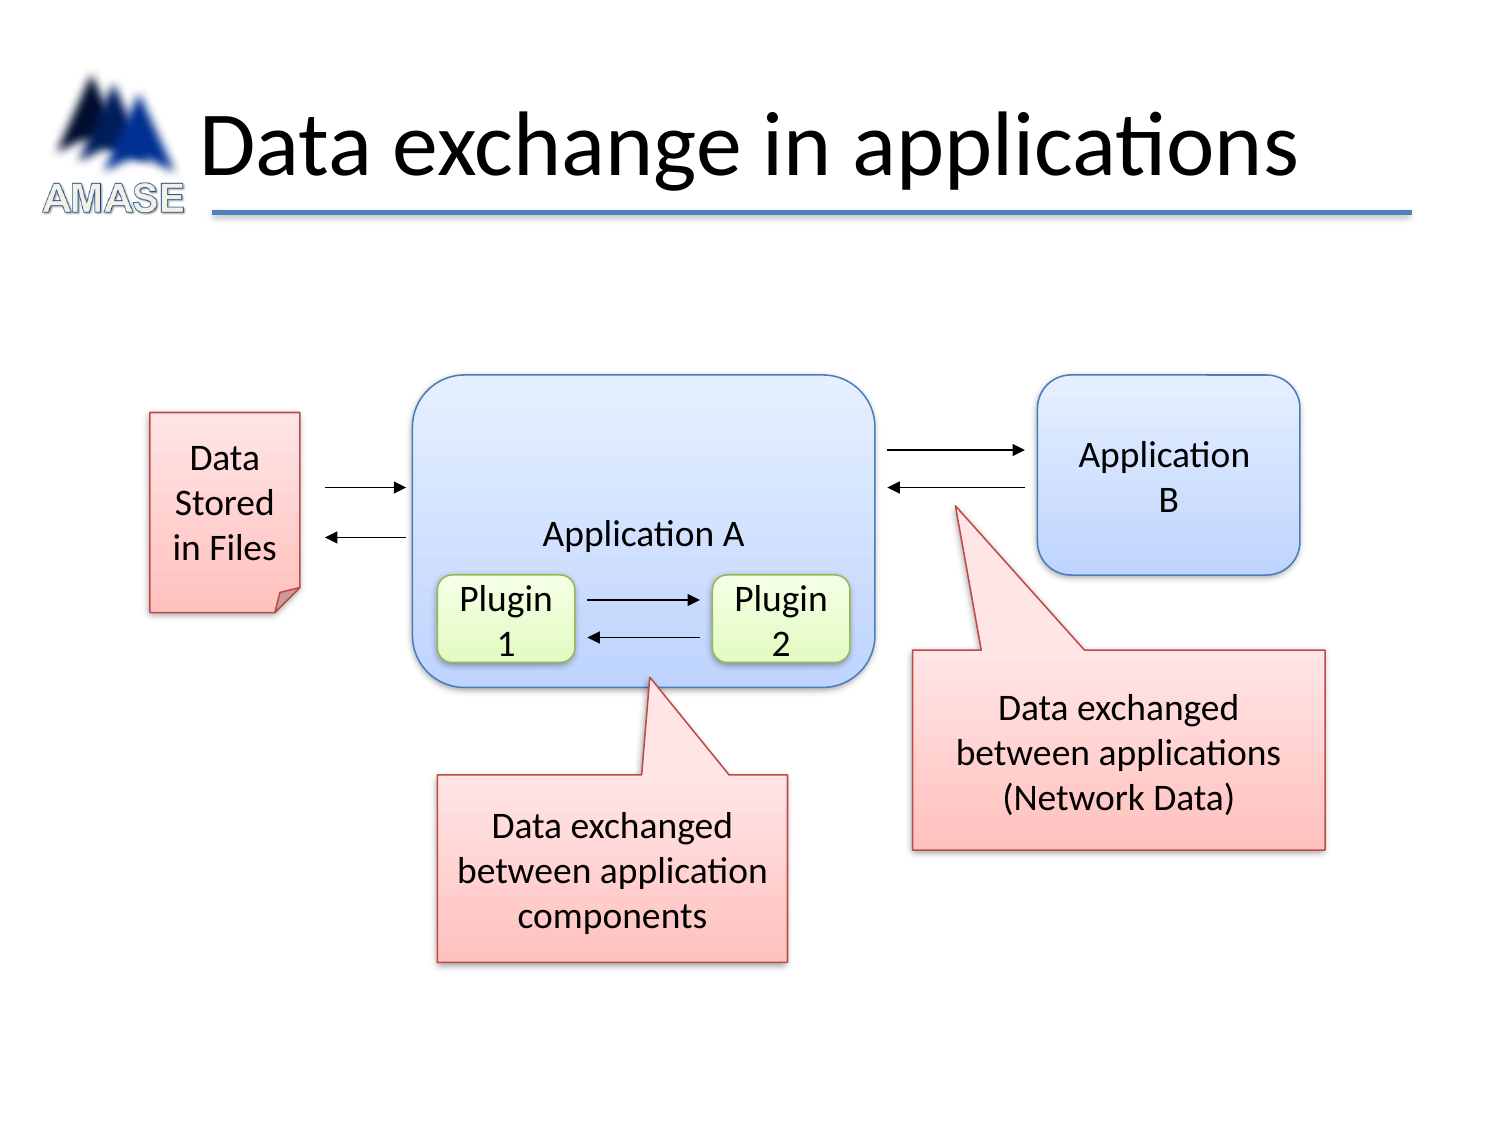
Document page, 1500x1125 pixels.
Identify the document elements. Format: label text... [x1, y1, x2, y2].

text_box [587, 599, 701, 638]
text_box Data exchanged between application components [436, 676, 789, 964]
title Data exchange in applications [75, 45, 1425, 233]
text_box Application B [1036, 374, 1301, 576]
text_box Data exchanged between applications (Network Data) [911, 505, 1326, 851]
text_box Application A [411, 374, 876, 689]
text_box Plugin 1 [436, 574, 576, 664]
text_box Data Stored in Files [149, 411, 301, 614]
picture [16, 159, 75, 225]
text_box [887, 449, 1026, 488]
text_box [324, 487, 407, 538]
text_box Plugin 2 [711, 574, 851, 664]
